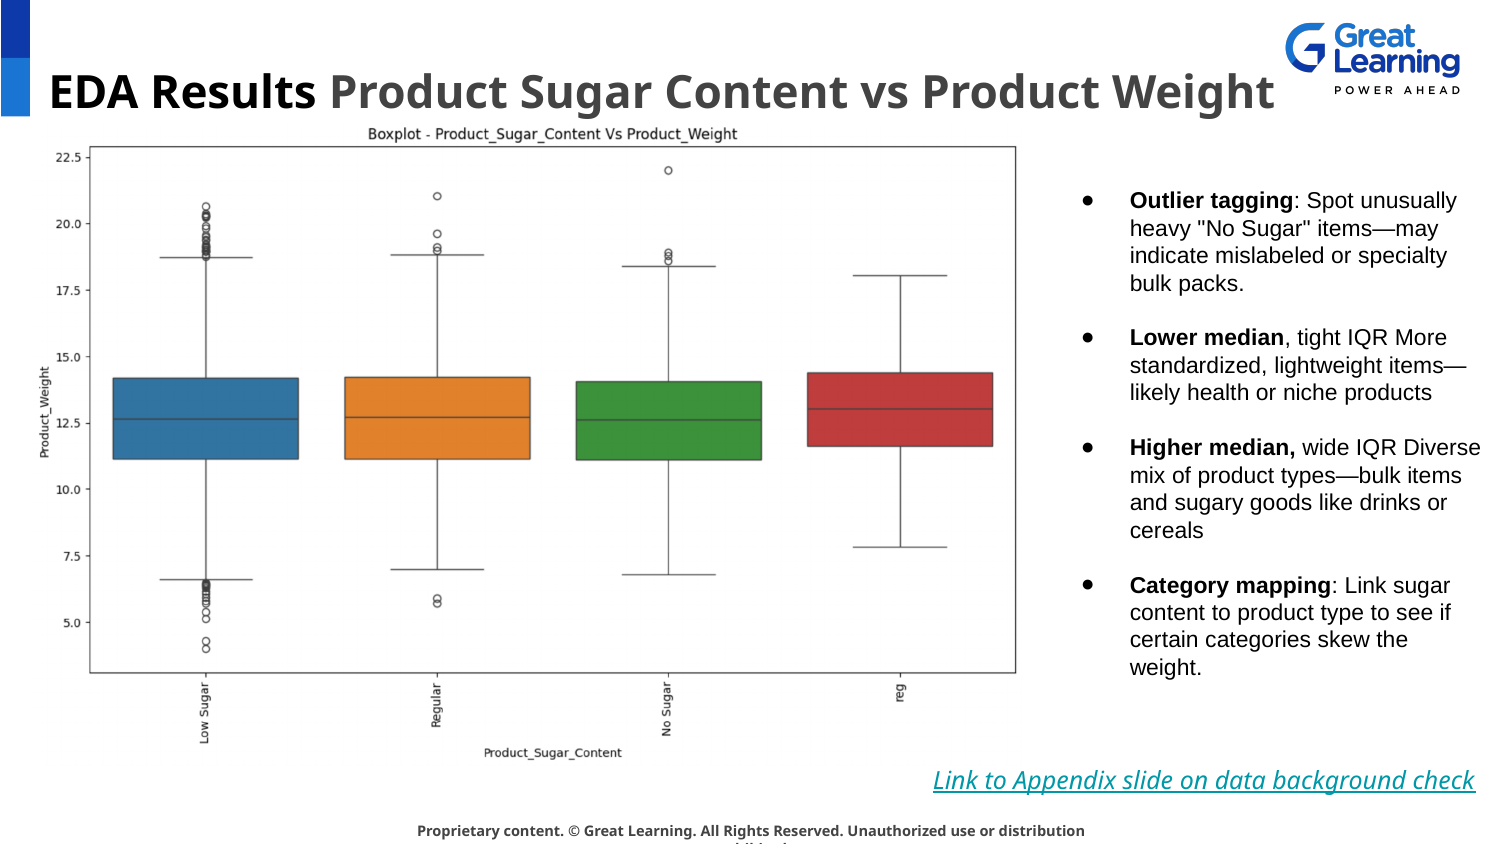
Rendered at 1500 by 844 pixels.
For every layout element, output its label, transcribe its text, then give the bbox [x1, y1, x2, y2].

title EDA Results Product Sugar Content vs Product Weight [33, 47, 1431, 142]
picture [1258, 11, 1487, 106]
text_box Outlier tagging: Spot unusually heavy "No Sugar" items—may indicate mislabeled or specialty bulk packs. Lower median, tight IQR More standardized, lightweight items—likely health or niche products Higher median, wide IQR Diverse mix of product types—bulk items and sugary goods like drinks or cereals Category mapping: Link sugar content to product type to see if certain categories skew the weight. [1039, 170, 1500, 695]
text_box Link to Appendix slide on data background check [668, 749, 1491, 810]
picture [32, 122, 1022, 766]
